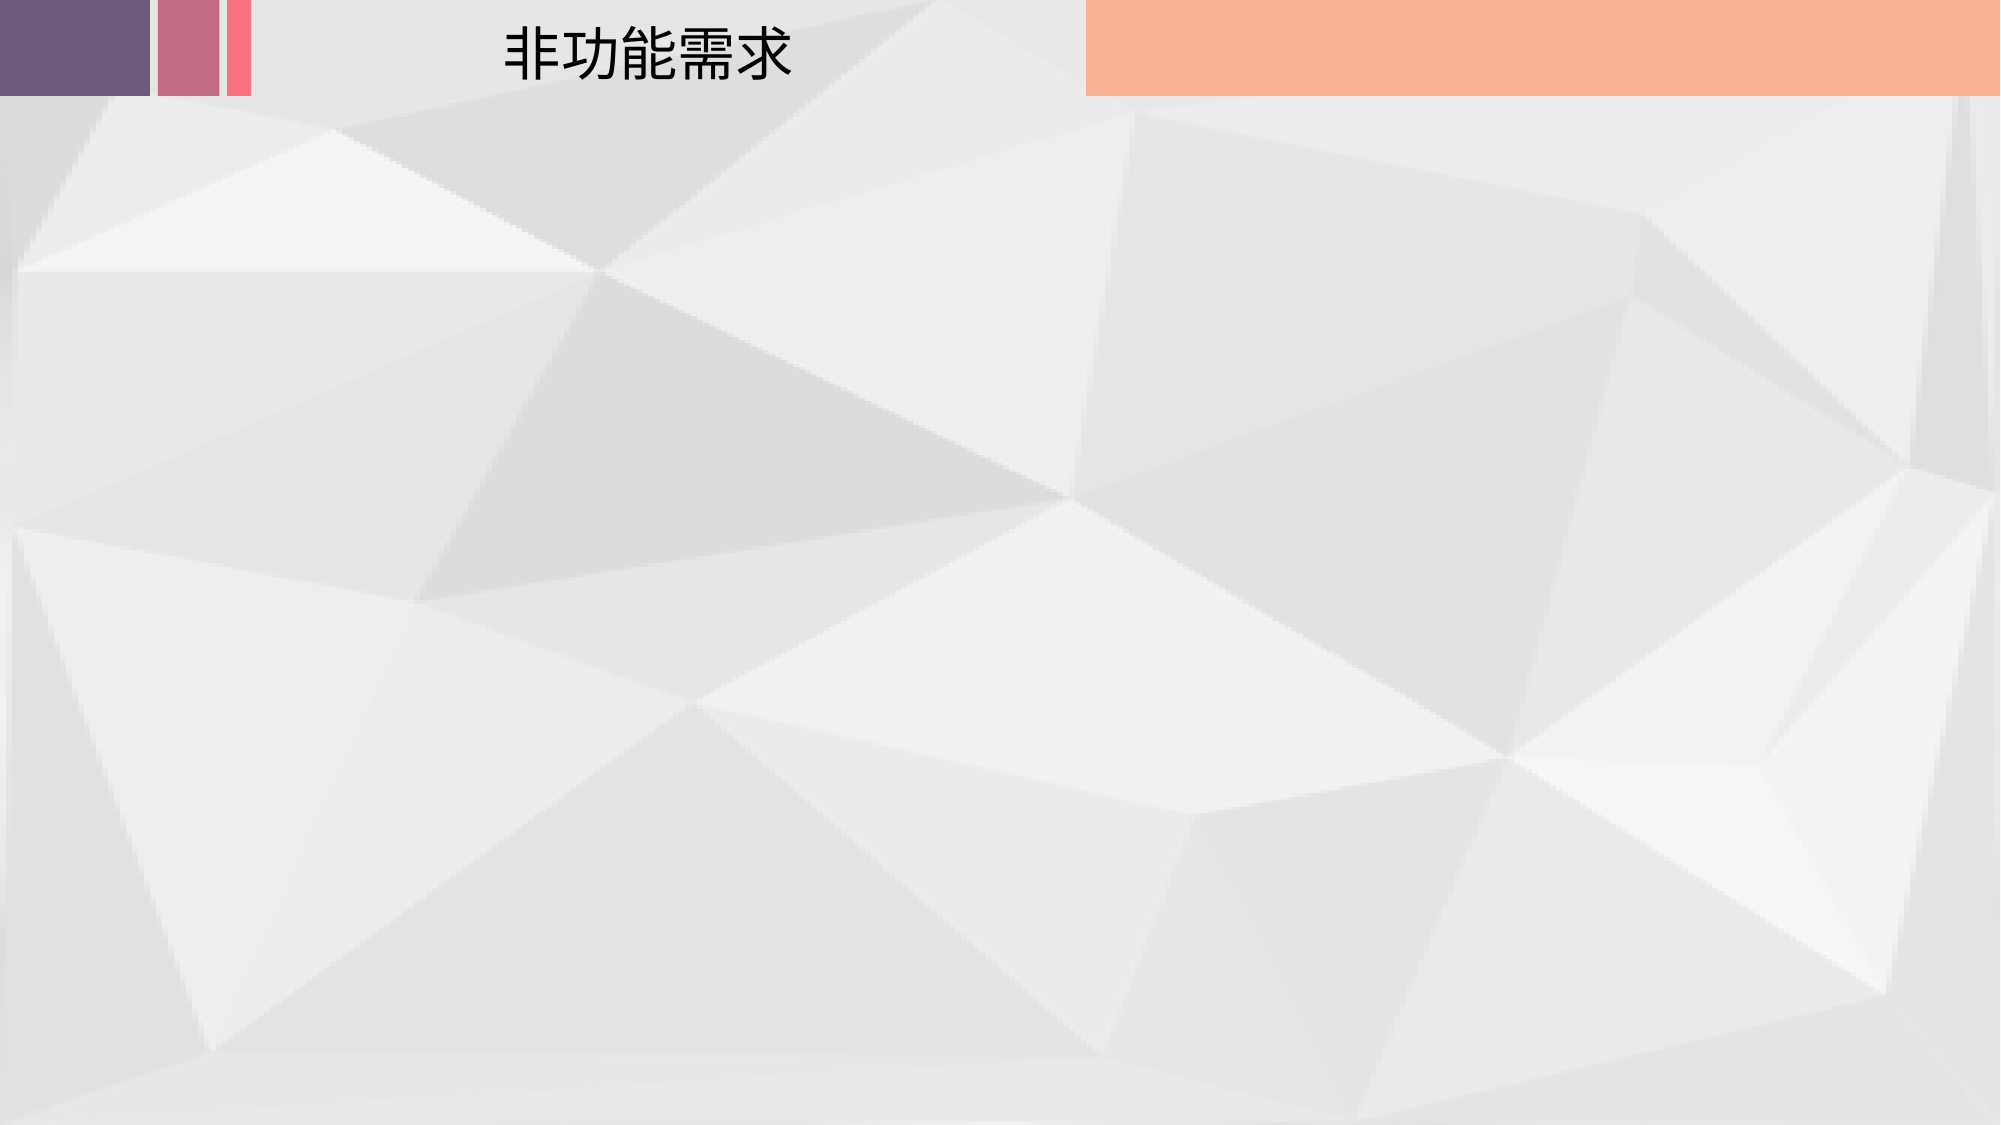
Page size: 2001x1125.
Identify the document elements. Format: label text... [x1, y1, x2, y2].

text_box 非功能需求 [488, 9, 810, 95]
text_box [0, 0, 150, 96]
text_box [1086, 0, 2000, 96]
text_box [157, 0, 220, 96]
text_box [227, 0, 251, 96]
picture [0, 0, 2001, 1125]
